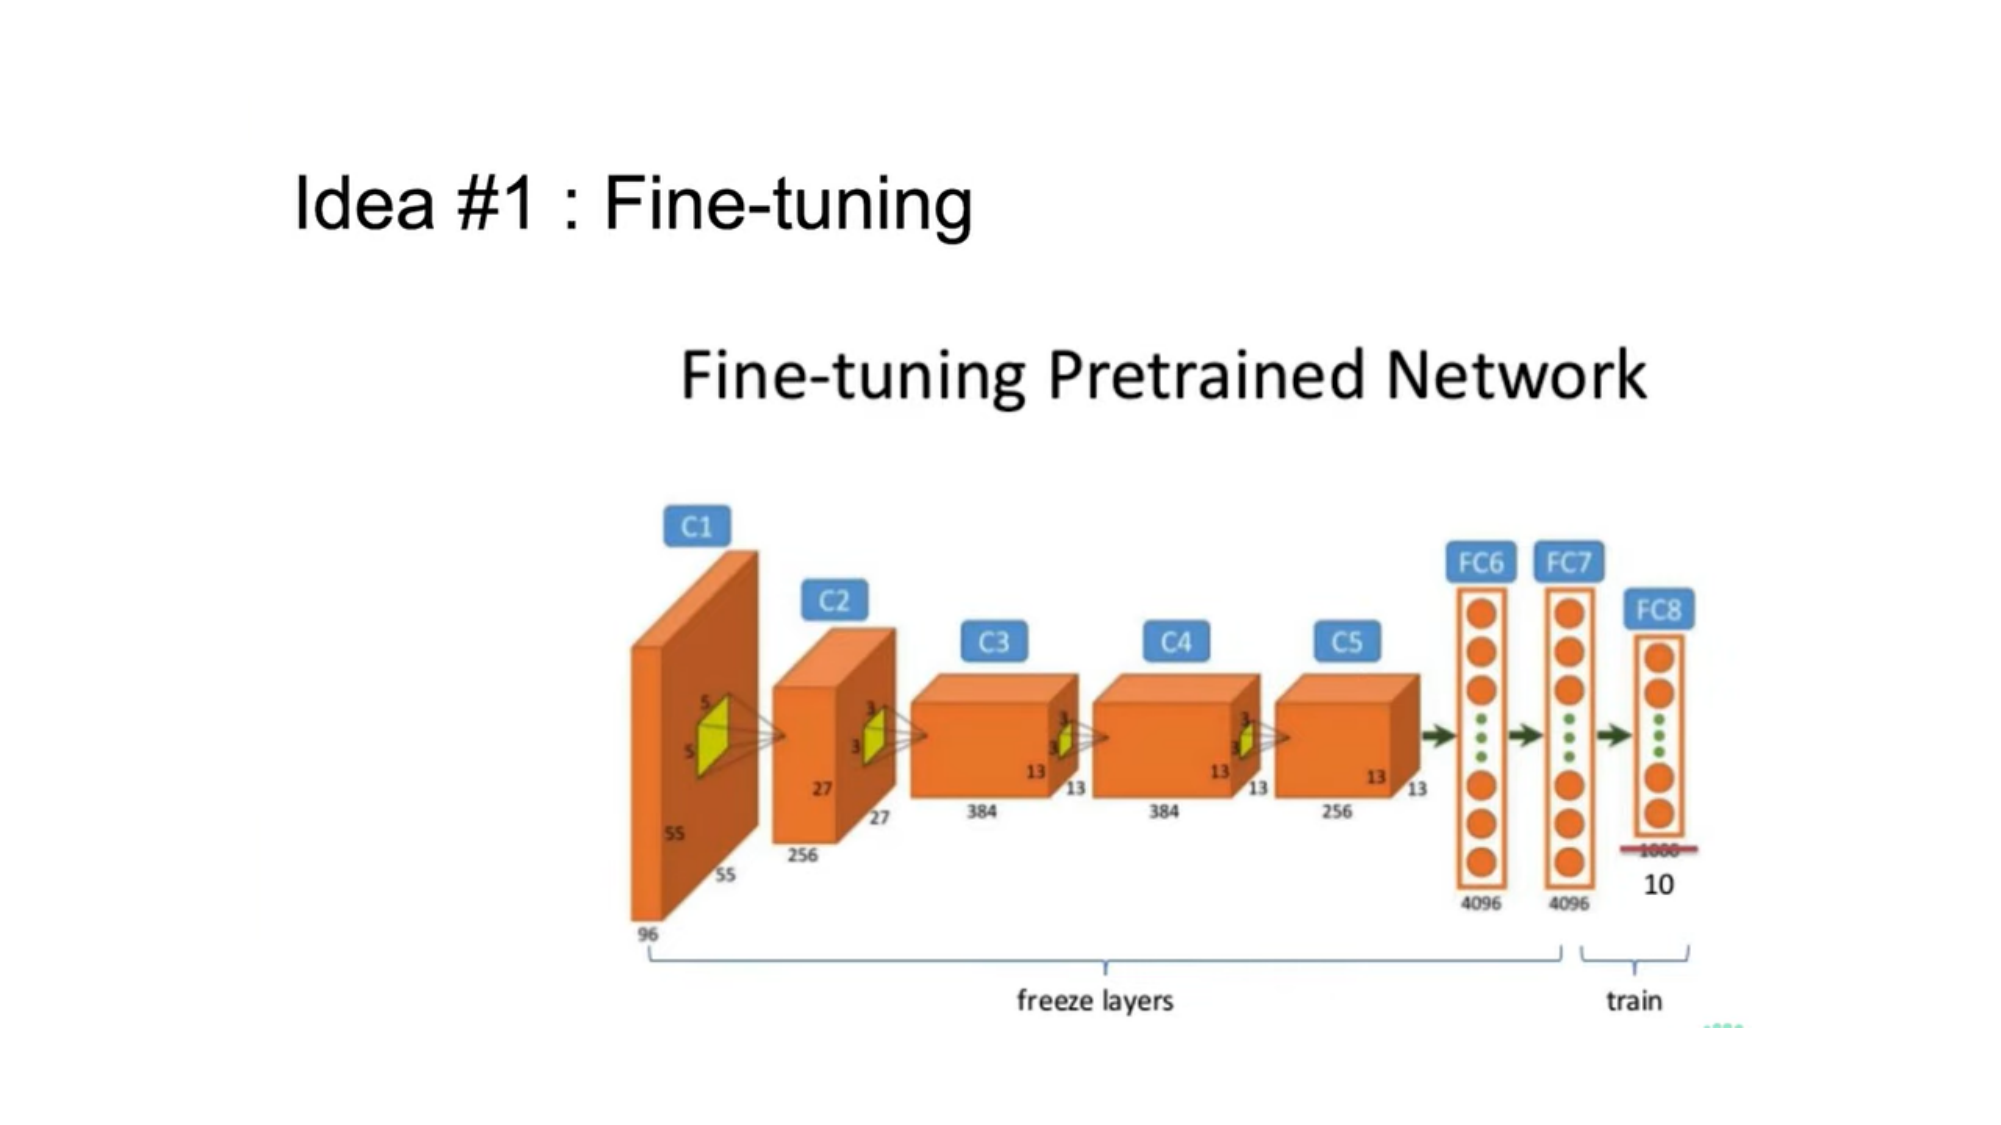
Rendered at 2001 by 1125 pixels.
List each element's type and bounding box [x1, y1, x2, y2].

picture [248, 96, 1752, 1029]
